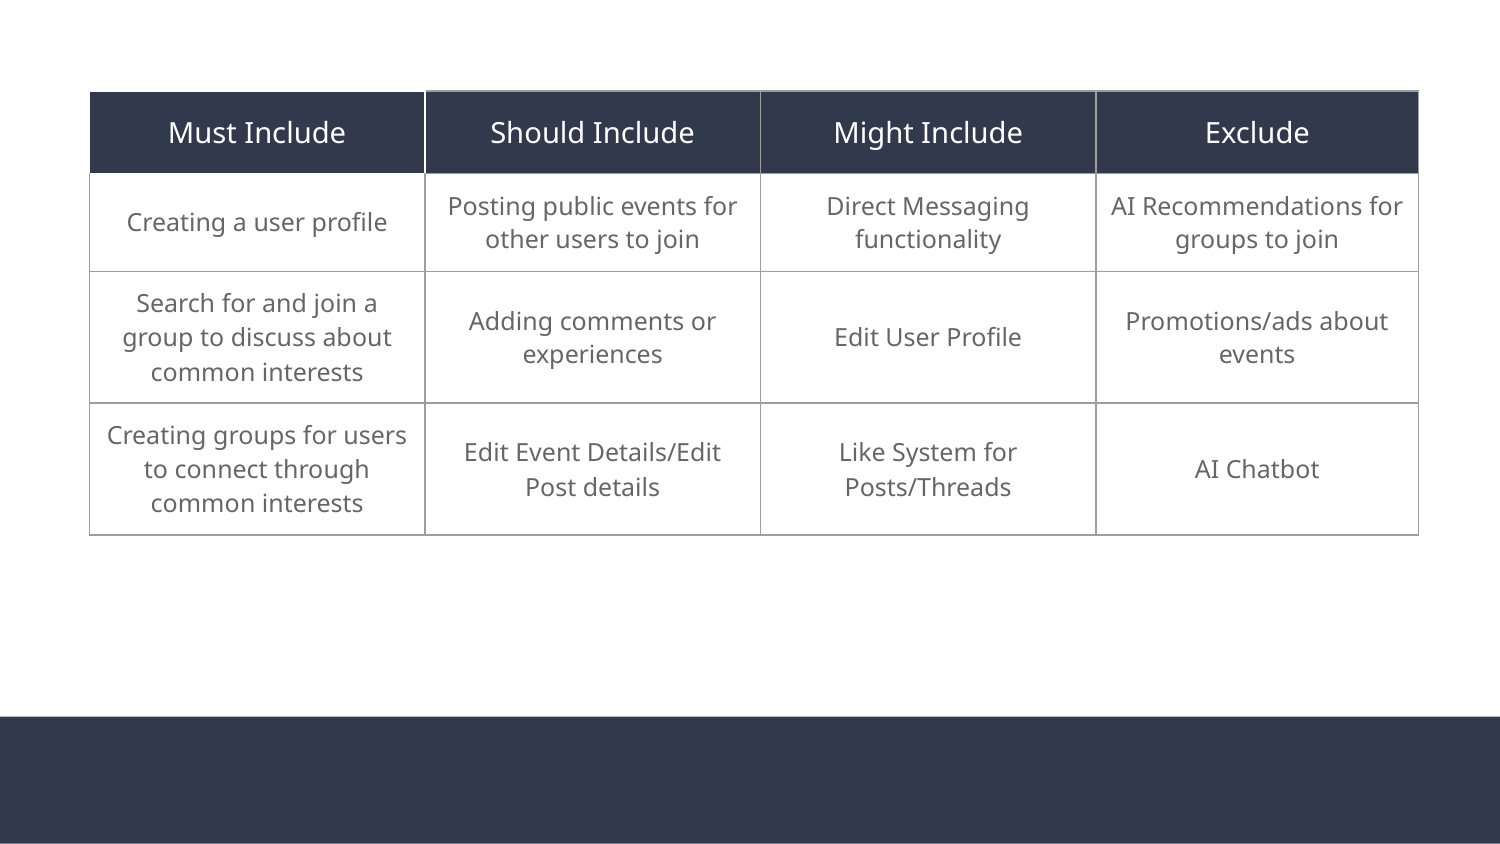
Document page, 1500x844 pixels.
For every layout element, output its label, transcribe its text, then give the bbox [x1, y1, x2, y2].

table_cell AI Recommendations for groups to join [1097, 174, 1418, 271]
table_cell Adding comments or experiences [426, 272, 760, 402]
table_header Should Include [426, 92, 760, 173]
table_cell Edit Event Details/Edit Post details [426, 404, 760, 534]
table_cell Posting public events for other users to join [426, 174, 760, 271]
table_cell Edit User Profile [761, 272, 1095, 402]
table_cell Like System for Posts/Threads [761, 404, 1095, 534]
table_cell Direct Messaging functionality [761, 174, 1095, 271]
table_cell Promotions/ads about events [1097, 272, 1418, 402]
table_cell AI Chatbot [1097, 404, 1418, 534]
table_cell Creating groups for users to connect through common interests [90, 404, 424, 534]
table_header Exclude [1097, 92, 1418, 173]
table_header Must Include [90, 92, 424, 173]
table_cell Creating a user profile [90, 174, 424, 271]
table_cell Search for and join a group to discuss about common interests [90, 272, 424, 402]
table_header Might Include [761, 92, 1095, 173]
